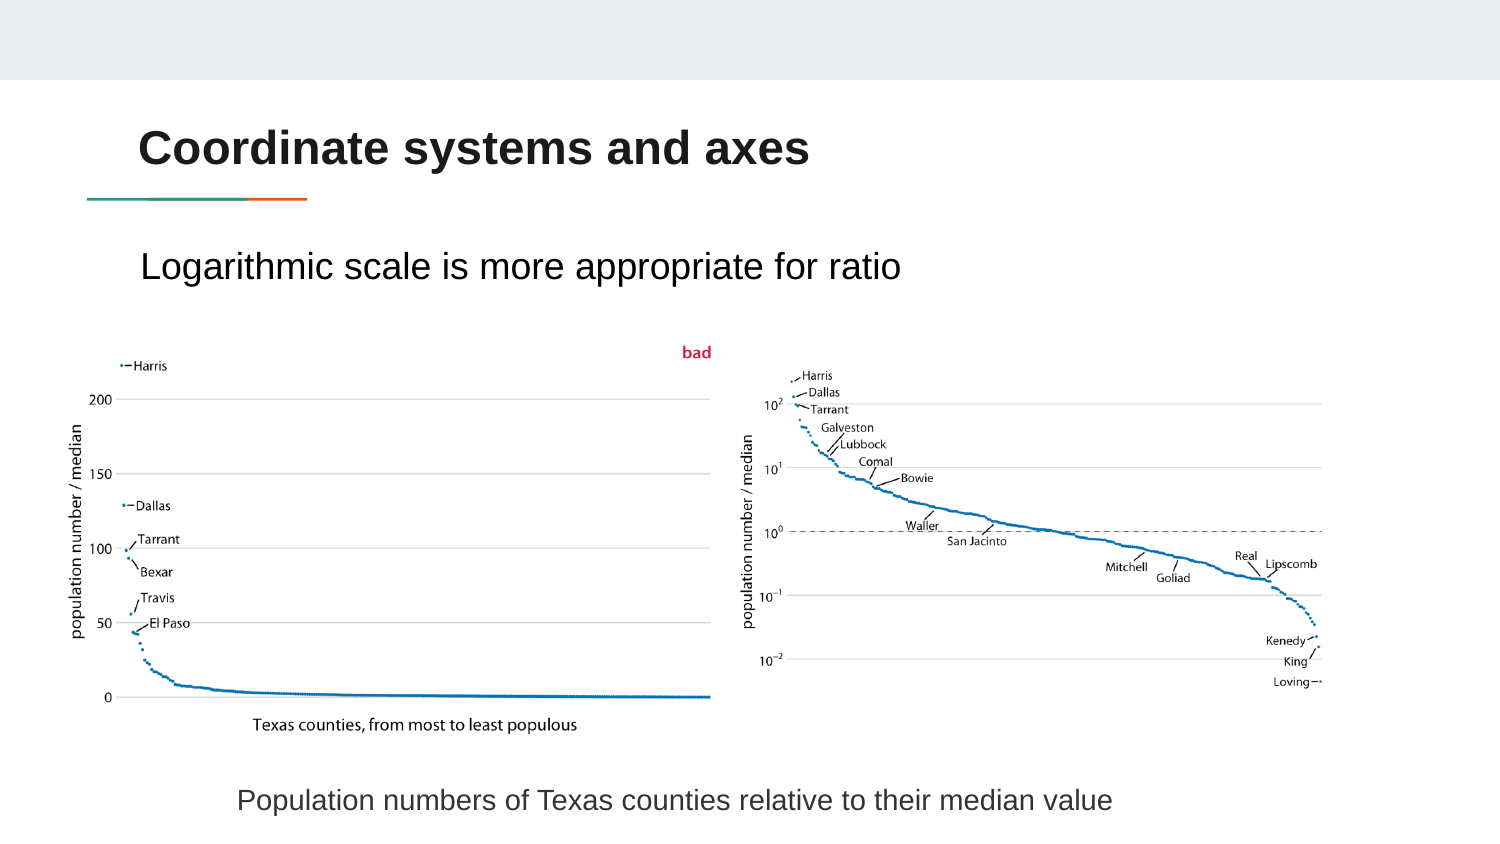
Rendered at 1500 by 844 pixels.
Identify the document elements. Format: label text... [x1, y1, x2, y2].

picture [66, 337, 714, 740]
picture [734, 353, 1362, 696]
text_box Logarithmic scale is more appropriate for ratio [125, 226, 1061, 302]
text_box Population numbers of Texas counties relative to their median value [222, 774, 1158, 824]
title Coordinate systems and axes [123, 102, 1385, 190]
